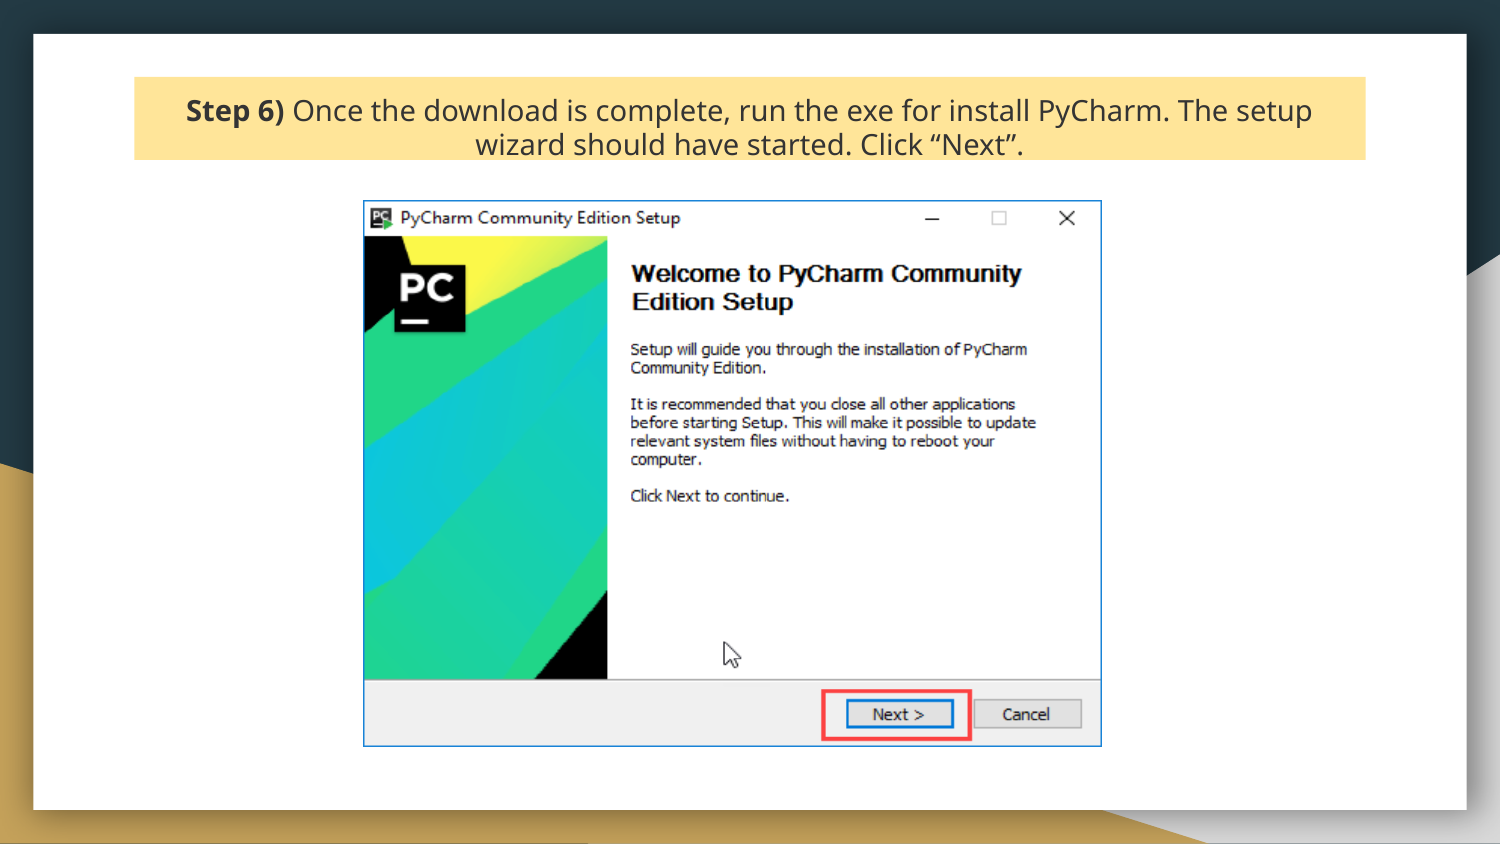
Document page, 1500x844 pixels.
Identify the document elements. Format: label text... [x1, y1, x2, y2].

picture [199, 189, 1251, 753]
title Step 6) Once the download is complete, run the exe for install PyCharm. The setup wizard should have started. Click “Next”. [134, 76, 1366, 160]
